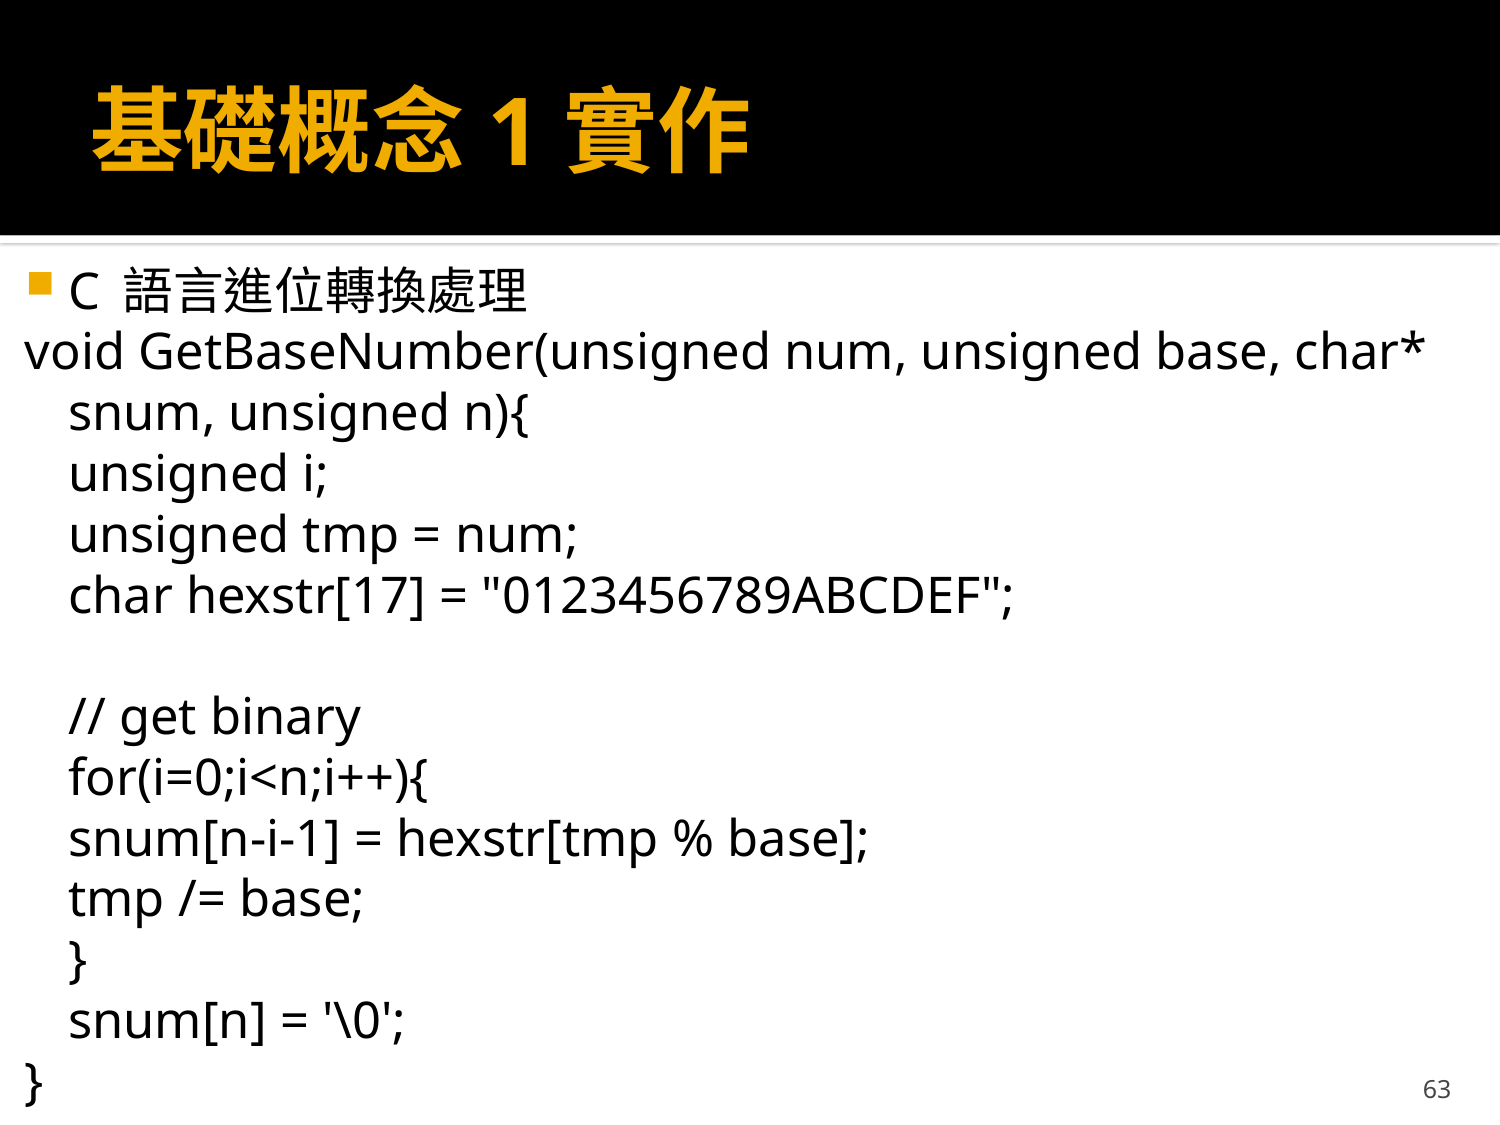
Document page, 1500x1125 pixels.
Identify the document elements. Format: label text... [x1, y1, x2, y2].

slide_number 63 [1345, 1062, 1467, 1108]
title 基礎概念1實作 [75, 25, 1425, 231]
list C 語言進位轉換處理 void GetBaseNumber(unsigned num, unsigned base, char* snum, unsigned n){ unsigned i; unsigned tmp = num; char hexstr[17] = "0123456789ABCDEF"; // get binary for(i=0;i<n;i++){ snum[n-i-1] = hexstr[tmp % base]; tmp /= base; } snum[n] = '\0'; } [0, 243, 1500, 1125]
